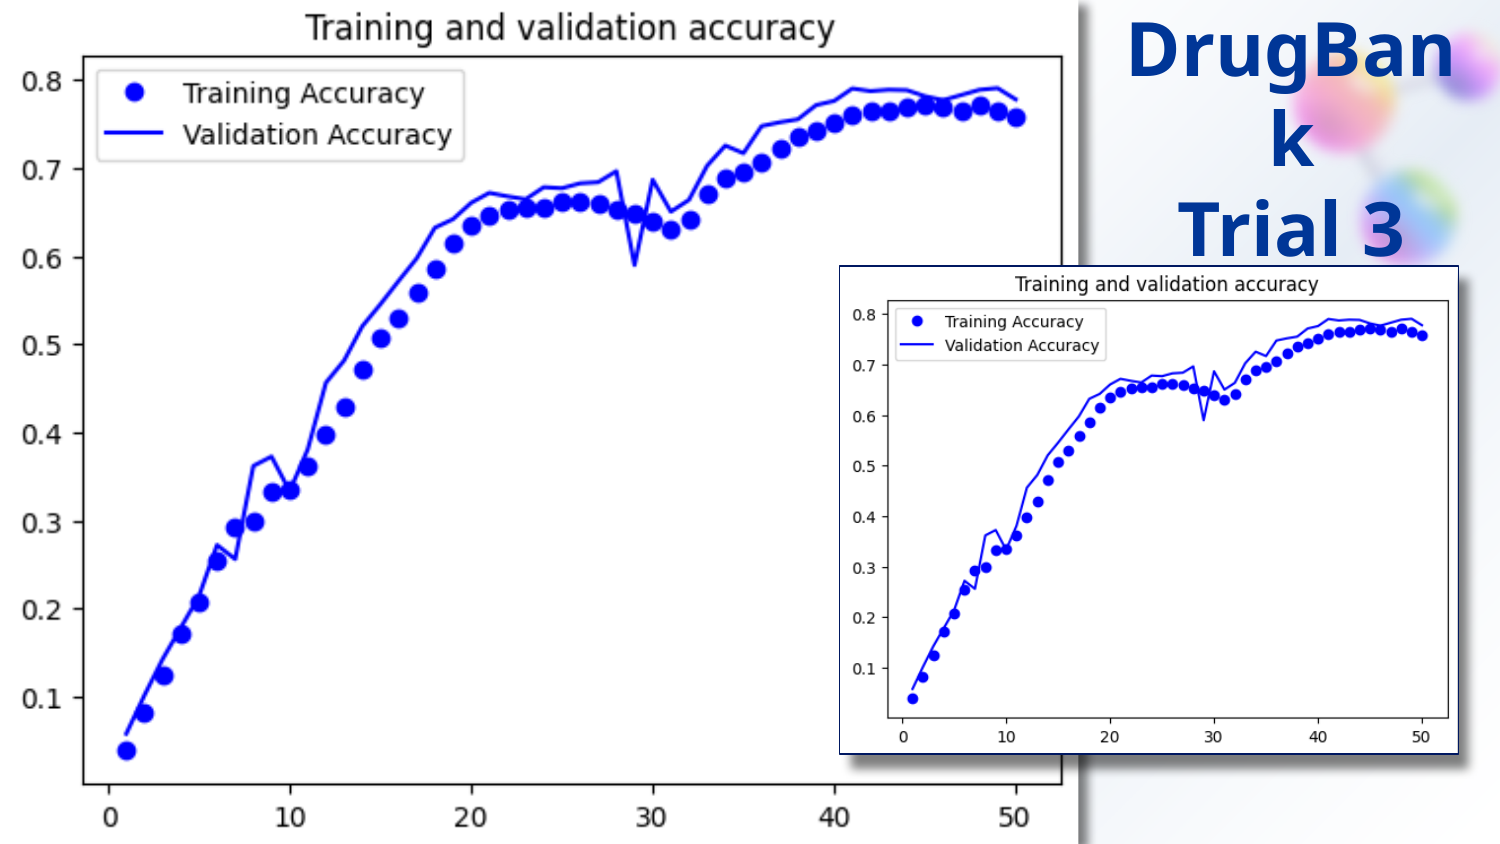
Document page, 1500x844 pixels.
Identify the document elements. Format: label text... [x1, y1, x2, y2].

title DrugBank Trial 3 [1093, 54, 1489, 219]
picture [0, 0, 1500, 844]
